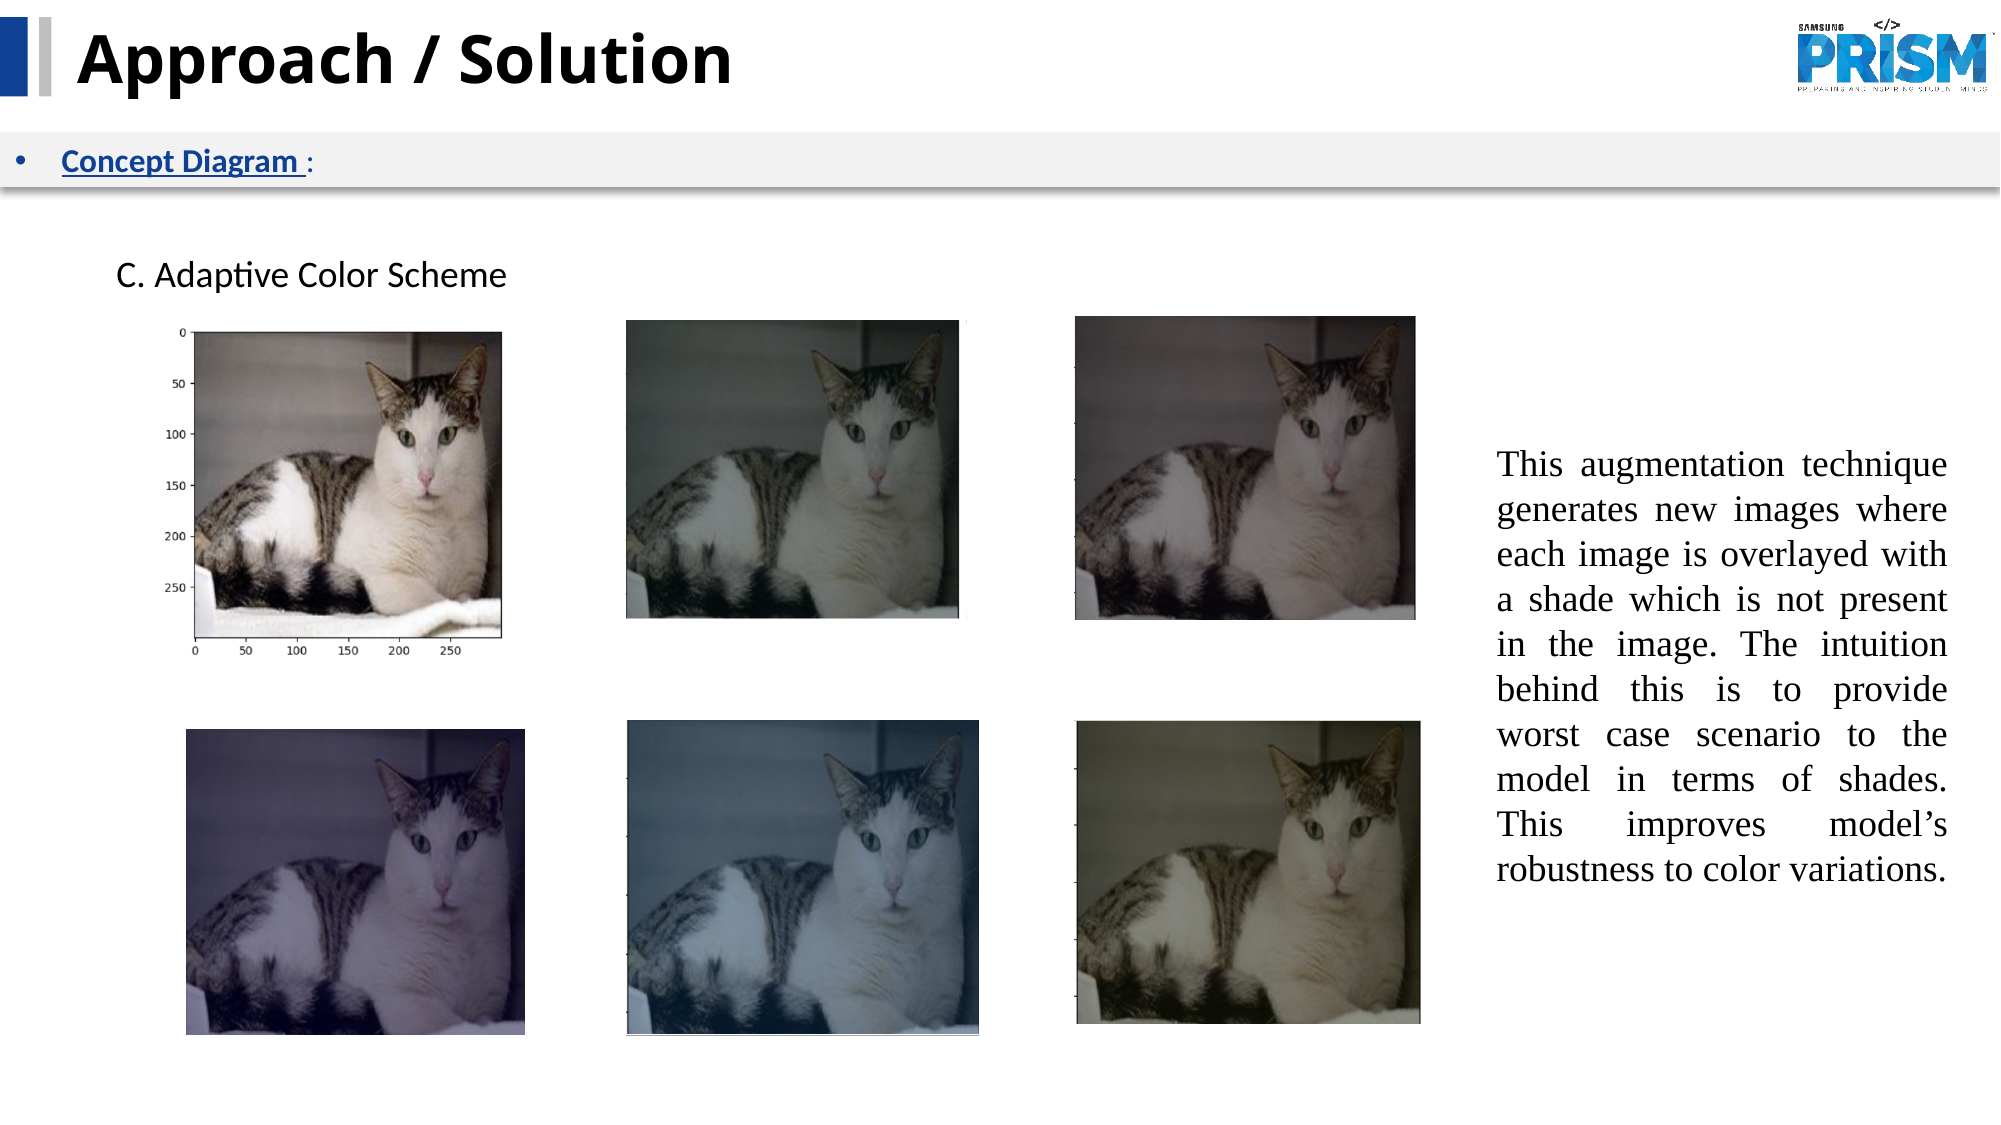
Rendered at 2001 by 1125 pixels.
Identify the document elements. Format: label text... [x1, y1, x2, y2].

text_box Concept Diagram : [0, 132, 2000, 187]
text_box [0, 16, 29, 97]
text_box This augmentation technique generates new images where each image is overlayed with a shade which is not present in the image. The intuition behind this is to provide worst case scenario to the model in terms of shades. This improves model’s robustness to color variations. [1481, 431, 1964, 897]
picture [625, 320, 967, 620]
picture [186, 729, 525, 1035]
picture [1074, 720, 1421, 1024]
text_box Approach / Solution [62, 9, 1605, 105]
text_box [38, 16, 52, 97]
picture [1794, 17, 2000, 96]
picture [1074, 316, 1416, 620]
text_box C. Adaptive Color Scheme [101, 242, 627, 303]
picture [626, 720, 979, 1036]
picture [154, 316, 519, 667]
